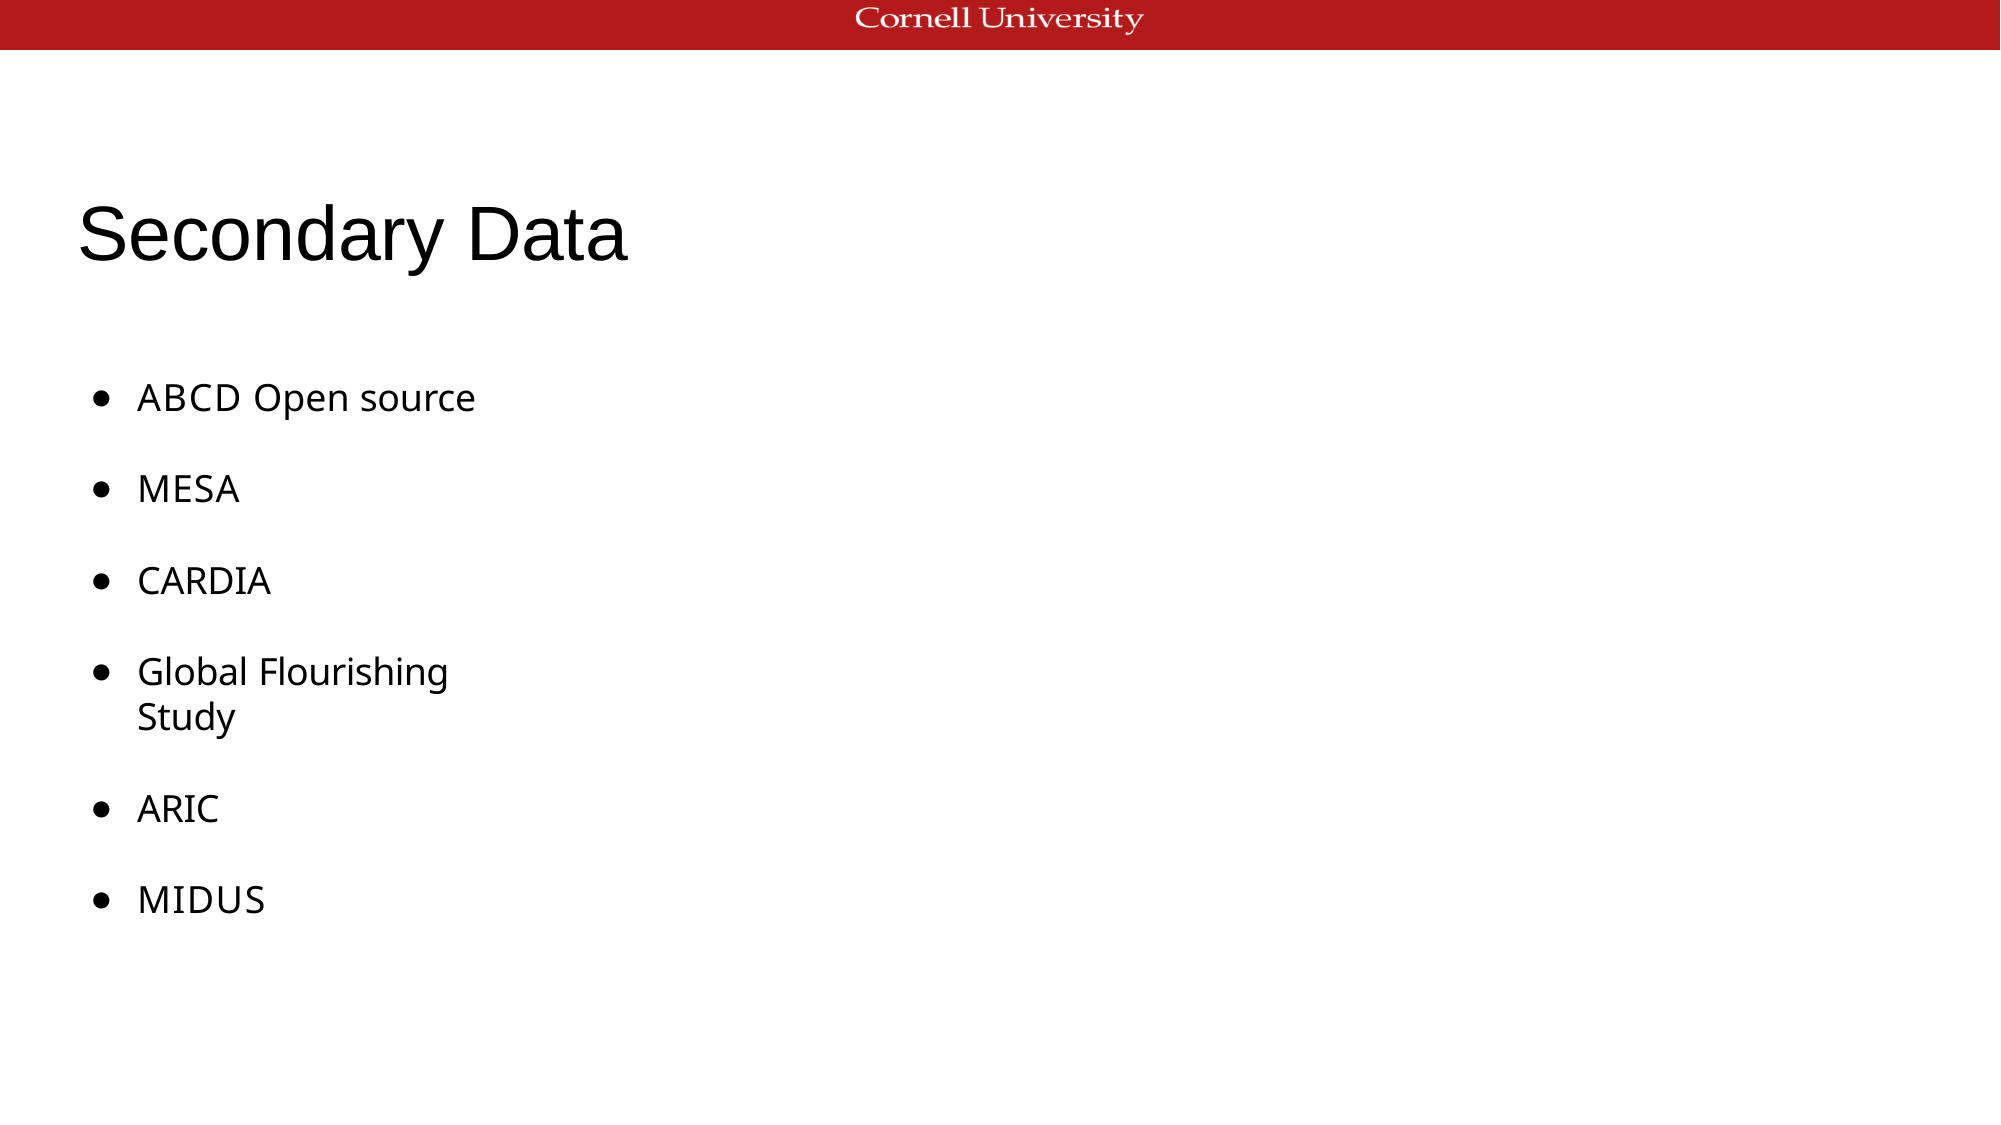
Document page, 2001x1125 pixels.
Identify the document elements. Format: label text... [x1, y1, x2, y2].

picture [0, 0, 2000, 60]
title Secondary Data [74, 107, 969, 371]
text_box ABCD Open source MESA CARDIA Global Flourishing Study ARIC MIDUS [88, 371, 533, 922]
